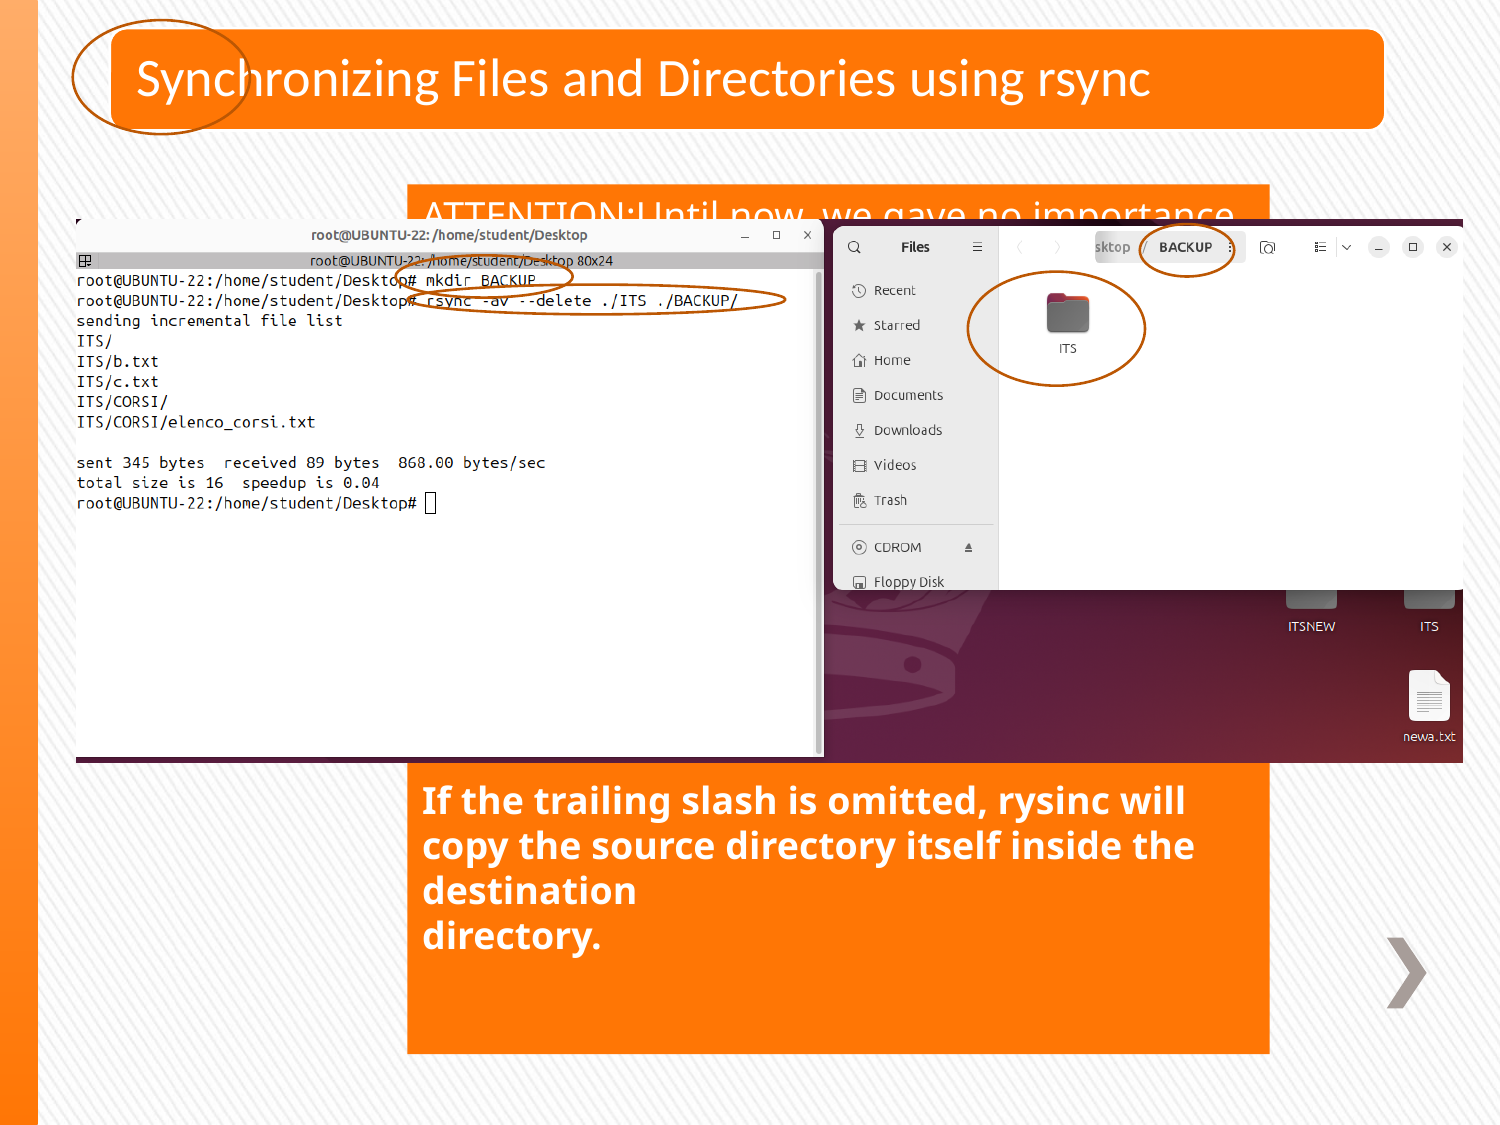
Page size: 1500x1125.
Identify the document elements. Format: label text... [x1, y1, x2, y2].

text_box [71, 35, 98, 119]
text_box [0, 281, 37, 285]
picture [37, 0, 1500, 1125]
text_box [120, 18, 202, 25]
text_box ATTENTION:Until now, we gave no importance to a trailing slash in a directory name. So cd /etc/ is the same as cd /etc without a trailing slash or ls /etc is the same as ls /etc/ However, rysinc gives different treatment to the source directories with a trialing slash. If you add a trailing slash to the source directory name, it will copy only the contents of the directory to the destination directory. If the trailing slash is omitted, rysinc will copy the source directory itself inside the destination directory. [407, 774, 1270, 1055]
text_box ATTENTION:Until now, we gave no importance to a trailing slash in a directory name. So cd /etc/ is the same as cd /etc without a trailing slash or ls /etc is the same as ls /etc/ However, rysinc gives different treatment to the source directories with a trialing slash. If you add a trailing slash to the source directory name, it will copy only the contents of the directory to the destination directory. If the trailing slash is omitted, rysinc will copy the source directory itself inside the destination directory. [407, 184, 1270, 217]
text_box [109, 27, 1386, 135]
